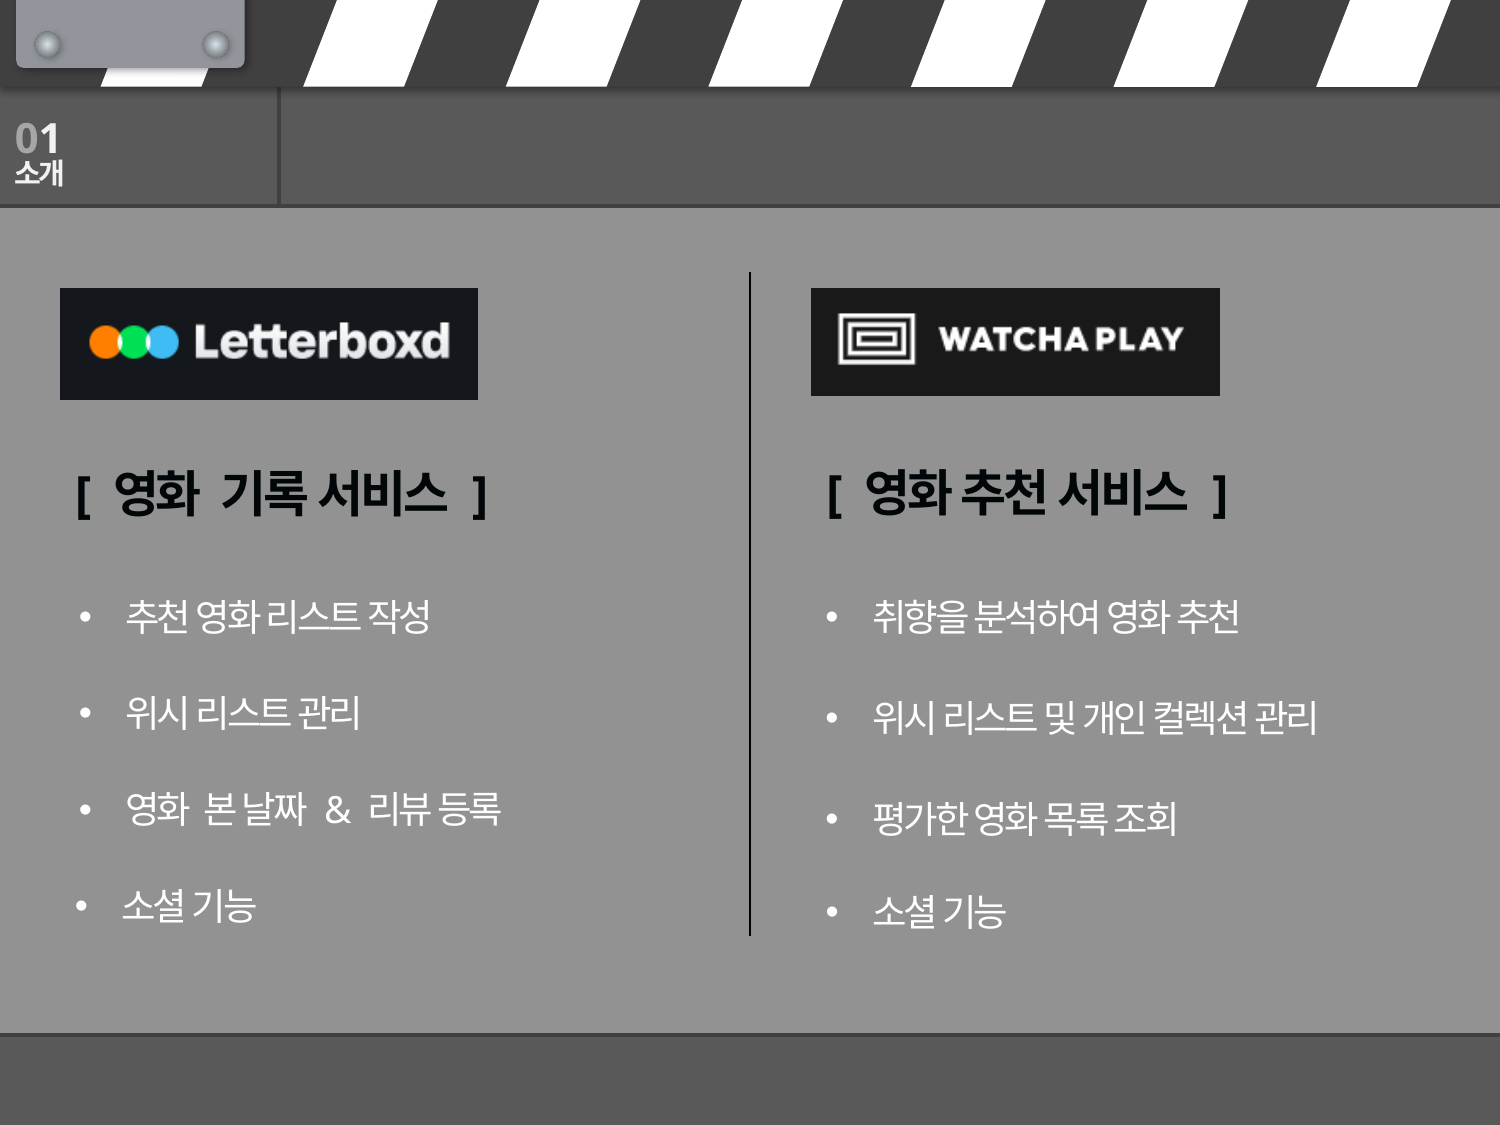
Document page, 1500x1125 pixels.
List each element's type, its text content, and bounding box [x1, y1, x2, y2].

picture [811, 288, 1220, 396]
text_box 소셜 기능 [59, 875, 543, 936]
text_box 소개 [0, 147, 279, 198]
text_box 소셜 기능 [810, 881, 1293, 942]
text_box 영화 본 날짜 & 리뷰 등록 [64, 779, 547, 839]
text_box 평가한 영화 목록 조회 [810, 789, 1230, 849]
text_box [ 영화 기록 서비스 ] [59, 455, 522, 530]
text_box [291, 127, 1500, 208]
text_box [ 영화 추천 서비스 ] [811, 454, 1249, 530]
text_box 추천 영화 리스트 작성 [64, 586, 507, 647]
text_box 취향을 분석하여 영화 추천 [810, 586, 1285, 647]
text_box 위시 리스트 관리 [64, 682, 423, 743]
text_box 위시 리스트 및 개인 컬렉션 관리 [810, 687, 1360, 748]
picture [60, 288, 478, 400]
text_box 01 [0, 104, 97, 170]
